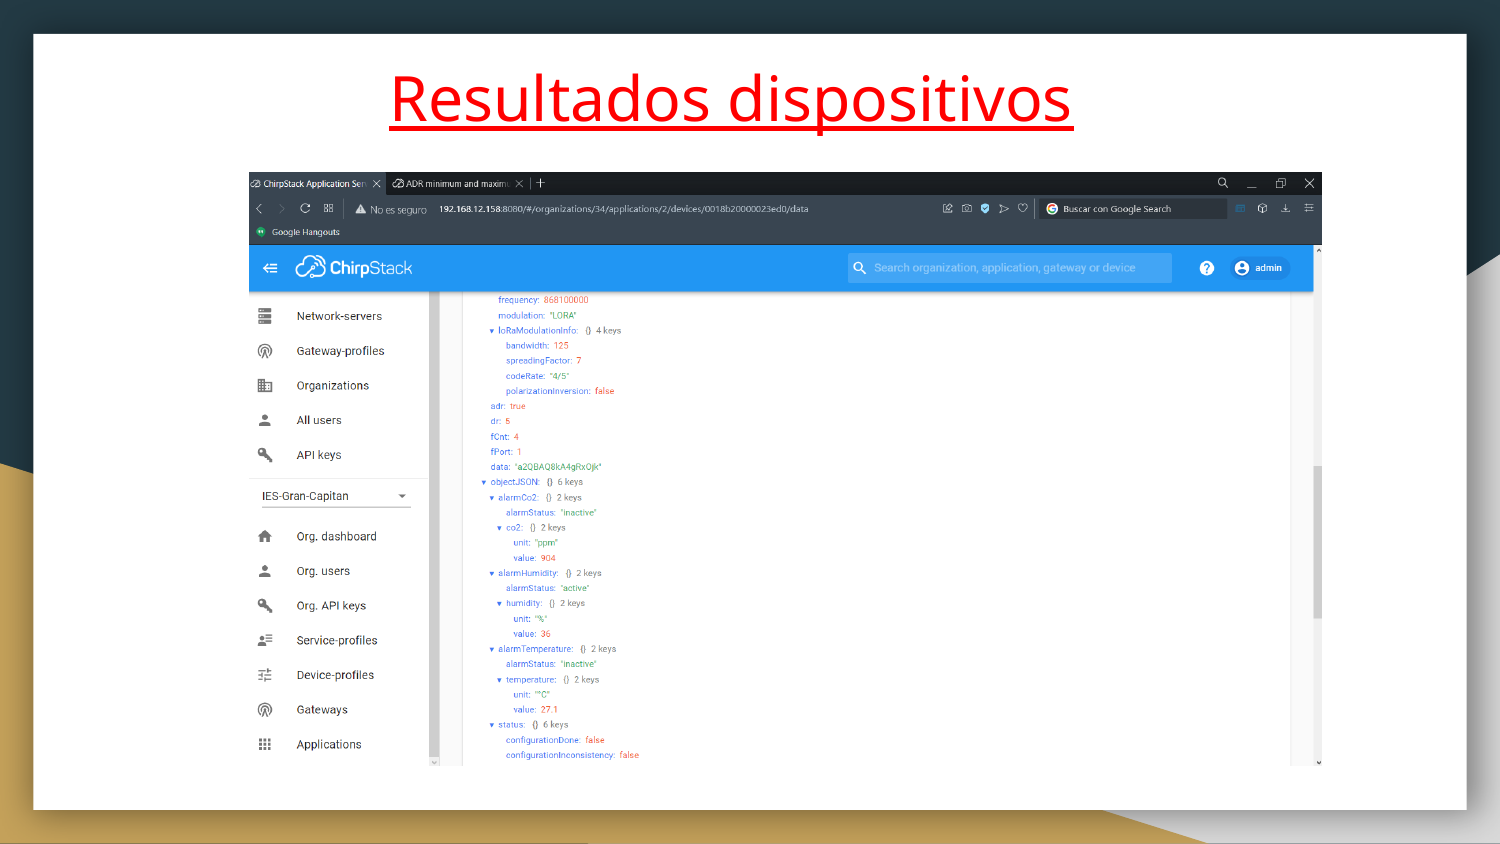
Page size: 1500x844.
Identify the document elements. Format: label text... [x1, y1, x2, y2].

picture [249, 172, 1322, 766]
title Resultados dispositivos [115, 44, 1348, 201]
